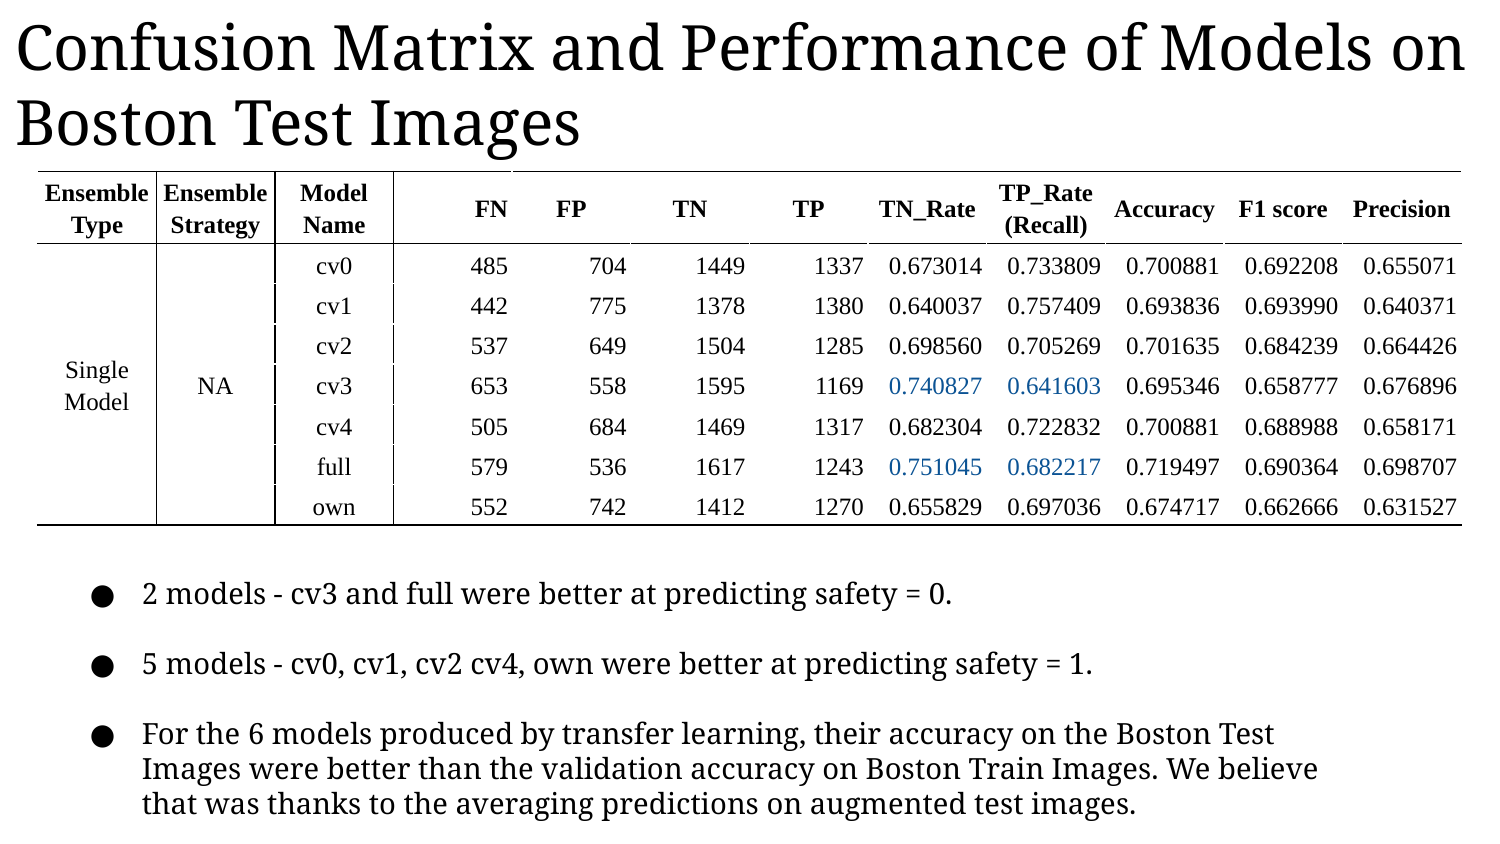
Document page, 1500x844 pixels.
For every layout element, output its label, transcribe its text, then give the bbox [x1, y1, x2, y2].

table_cell 0.700881 [1106, 244, 1223, 283]
table_cell 537 [394, 325, 511, 363]
table_cell 579 [394, 445, 511, 484]
table_cell 653 [394, 365, 511, 404]
table_header FP [513, 174, 631, 243]
table_cell 0.695346 [1106, 365, 1223, 404]
table_cell 0.682304 [869, 405, 986, 444]
table_cell 1504 [631, 325, 749, 363]
table_cell 0.682217 [987, 445, 1105, 484]
table_cell 704 [513, 244, 630, 283]
table_cell 505 [394, 405, 511, 444]
table_cell 0.757409 [987, 284, 1105, 323]
table_cell 0.664426 [1343, 325, 1461, 363]
table_cell 485 [394, 244, 511, 283]
table_cell 775 [513, 284, 630, 323]
table_cell 0.698560 [869, 325, 986, 363]
table_header Ensemble Type [38, 174, 156, 243]
table_cell 1412 [631, 485, 749, 524]
table_cell 0.655829 [868, 485, 987, 524]
table_cell 0.684239 [1225, 325, 1342, 363]
table_cell 0.674717 [1105, 485, 1224, 524]
table_cell 1595 [631, 365, 749, 404]
table_cell 0.688988 [1225, 405, 1342, 444]
table_cell 0.658171 [1343, 405, 1461, 444]
table_cell 536 [513, 445, 631, 484]
table_cell 0.693836 [1106, 284, 1223, 323]
table_cell 0.693990 [1225, 284, 1342, 323]
table_cell 1378 [631, 284, 749, 323]
table_cell 1317 [750, 405, 867, 444]
table_cell 649 [513, 325, 630, 363]
table_cell 1243 [749, 445, 868, 484]
table_cell 0.733809 [987, 244, 1105, 283]
table_cell 0.690364 [1224, 445, 1343, 484]
table_cell 684 [513, 405, 630, 444]
table_cell NA [157, 244, 274, 524]
table_cell 0.658777 [1225, 365, 1342, 404]
table_cell 0.655071 [1343, 244, 1461, 283]
table_cell 0.705269 [987, 325, 1105, 363]
table_cell 552 [394, 485, 511, 524]
table_cell 1270 [749, 485, 868, 524]
table_cell cv3 [276, 365, 393, 404]
table_header TP [749, 174, 868, 243]
table_cell 1617 [631, 445, 749, 484]
table_cell 0.676896 [1343, 365, 1461, 404]
table_cell cv1 [276, 284, 393, 323]
table_header TN [631, 174, 749, 243]
table_cell 0.697036 [987, 485, 1105, 524]
table_cell 1169 [750, 365, 867, 404]
table_cell 0.692208 [1225, 244, 1342, 283]
table_cell 0.740827 [869, 365, 986, 404]
table_cell 1337 [750, 244, 867, 283]
table_header F1 score [1224, 174, 1343, 243]
table_cell 0.631527 [1343, 485, 1461, 524]
table_cell full [276, 445, 393, 484]
table_cell 1469 [631, 405, 749, 444]
table_header Precision [1343, 174, 1461, 243]
table_cell 0.641603 [987, 365, 1105, 404]
table_header FN [394, 174, 511, 243]
table_cell 0.698707 [1343, 445, 1461, 484]
table_header Accuracy [1105, 174, 1224, 243]
table_cell 0.701635 [1106, 325, 1223, 363]
table_cell 0.640037 [869, 284, 986, 323]
table_cell 1380 [750, 284, 867, 323]
table_cell cv0 [276, 244, 393, 283]
table_header TP_Rate (Recall) [987, 174, 1105, 243]
table_cell 0.722832 [987, 405, 1105, 444]
table_cell 0.662666 [1224, 485, 1343, 524]
table_cell 0.640371 [1343, 284, 1461, 323]
table_cell 1449 [631, 244, 749, 283]
table_cell 0.673014 [869, 244, 986, 283]
table_cell cv2 [276, 325, 393, 363]
table_cell 0.751045 [868, 445, 987, 484]
table_cell 1285 [750, 325, 867, 363]
table_cell own [276, 485, 393, 524]
table_cell cv4 [276, 405, 393, 444]
table_header TN_Rate [868, 174, 987, 243]
table_cell 442 [394, 284, 511, 323]
table_cell 0.700881 [1106, 405, 1223, 444]
table_header Model Name [276, 174, 393, 243]
table_cell 0.719497 [1105, 445, 1224, 484]
table_cell 558 [513, 365, 630, 404]
table_header Ensemble Strategy [157, 174, 274, 243]
table_cell 742 [513, 485, 631, 524]
table_cell Single Model [38, 244, 156, 524]
title Confusion Matrix and Performance of Models on Boston Test Images [0, 12, 1500, 174]
text_box 2 models - cv3 and full were better at predicting safety = 0. 5 models - cv0, cv1, cv2 cv4, own were better at predicting safety = 1. For the 6 models produced by transfer learning, their accuracy on the Boston Test Images were better than the validation accuracy on Boston Train Images. We believe that was thanks to the averaging predictions on augmented test images. [51, 525, 1381, 842]
